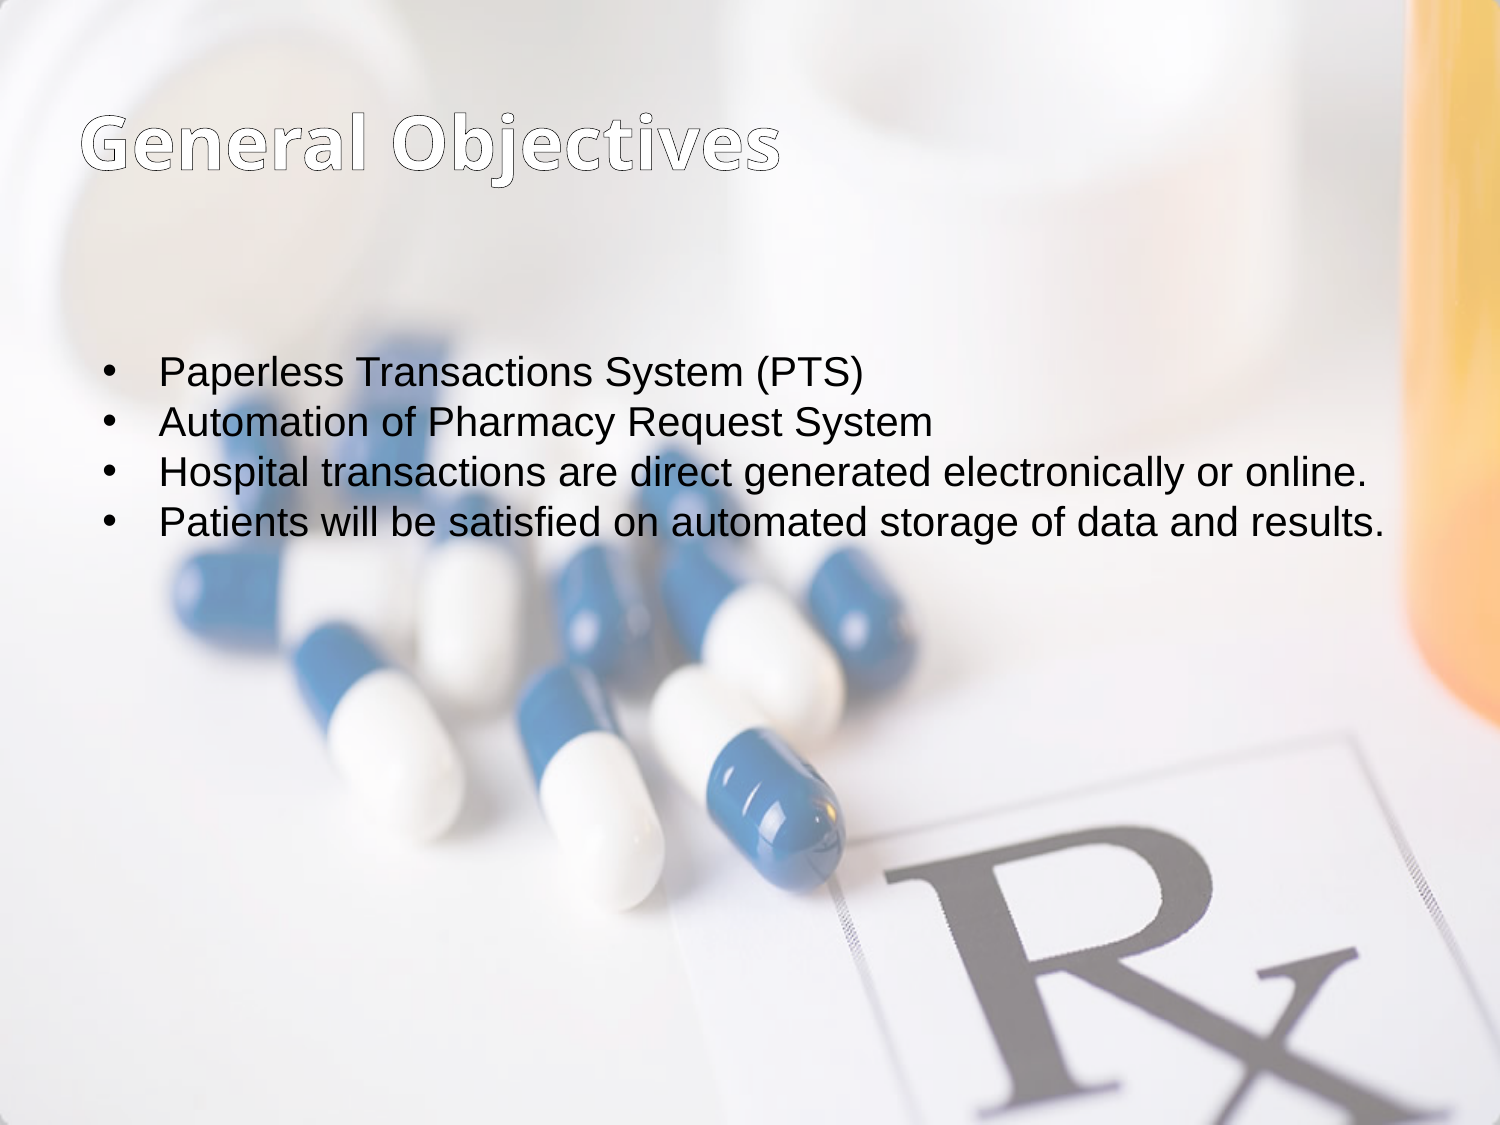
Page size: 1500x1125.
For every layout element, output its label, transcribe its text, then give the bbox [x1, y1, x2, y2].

text_box General Objectives [62, 87, 838, 193]
text_box Paperless Transactions System (PTS) Automation of Pharmacy Request System Hospital transactions are direct generated electronically or online. Patients will be satisfied on automated storage of data and results. [87, 337, 1413, 553]
